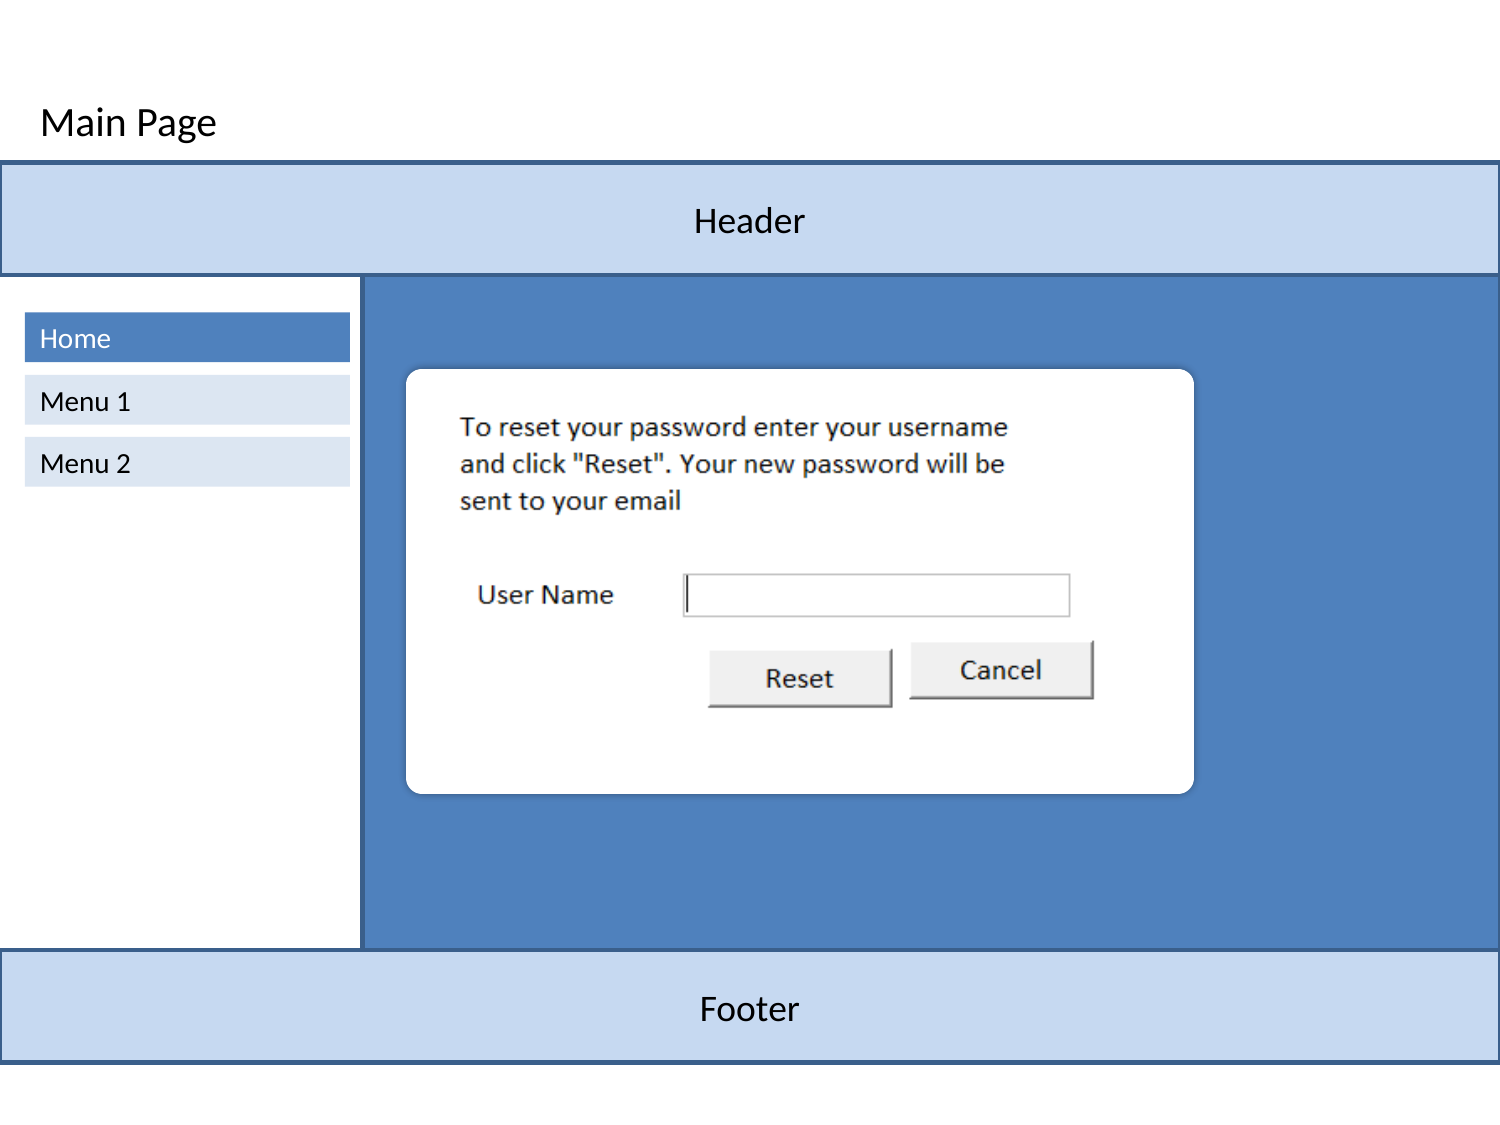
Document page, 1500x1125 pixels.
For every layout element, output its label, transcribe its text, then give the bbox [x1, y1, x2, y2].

text_box [360, 273, 1500, 948]
text_box Menu 1 [24, 374, 350, 425]
text_box Menu 2 [24, 436, 350, 487]
picture [437, 399, 1163, 763]
text_box Footer [0, 948, 1500, 1065]
text_box Header [0, 168, 1500, 277]
text_box Main Page [24, 87, 525, 153]
text_box Home [24, 312, 350, 363]
